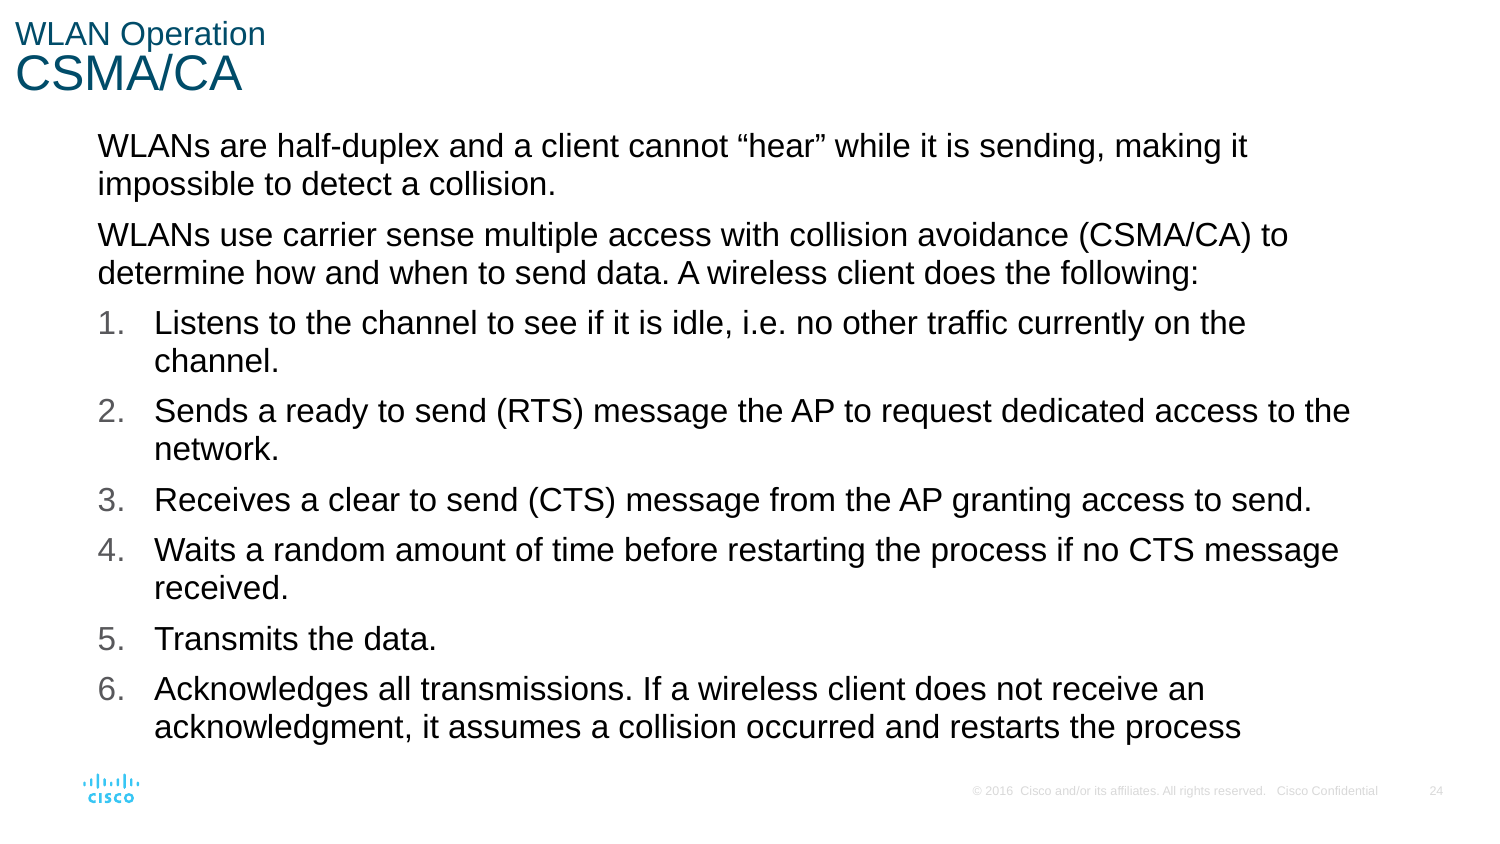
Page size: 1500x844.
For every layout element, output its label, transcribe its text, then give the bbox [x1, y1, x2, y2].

list WLANs are half-duplex and a client cannot “hear” while it is sending, making it impossible to detect a collision. WLANs use carrier sense multiple access with collision avoidance (CSMA/CA) to determine how and when to send data. A wireless client does the following: Listens to the channel to see if it is idle, i.e. no other traffic currently on the channel. Sends a ready to send (RTS) message the AP to request dedicated access to the network. Receives a clear to send (CTS) message from the AP granting access to send. Waits a random amount of time before restarting the process if no CTS message received. Transmits the data. Acknowledges all transmissions. If a wireless client does not receive an acknowledgment, it assumes a collision occurred and restarts the process [70, 120, 1369, 752]
title WLAN Operation CSMA/CA [0, 0, 1369, 121]
